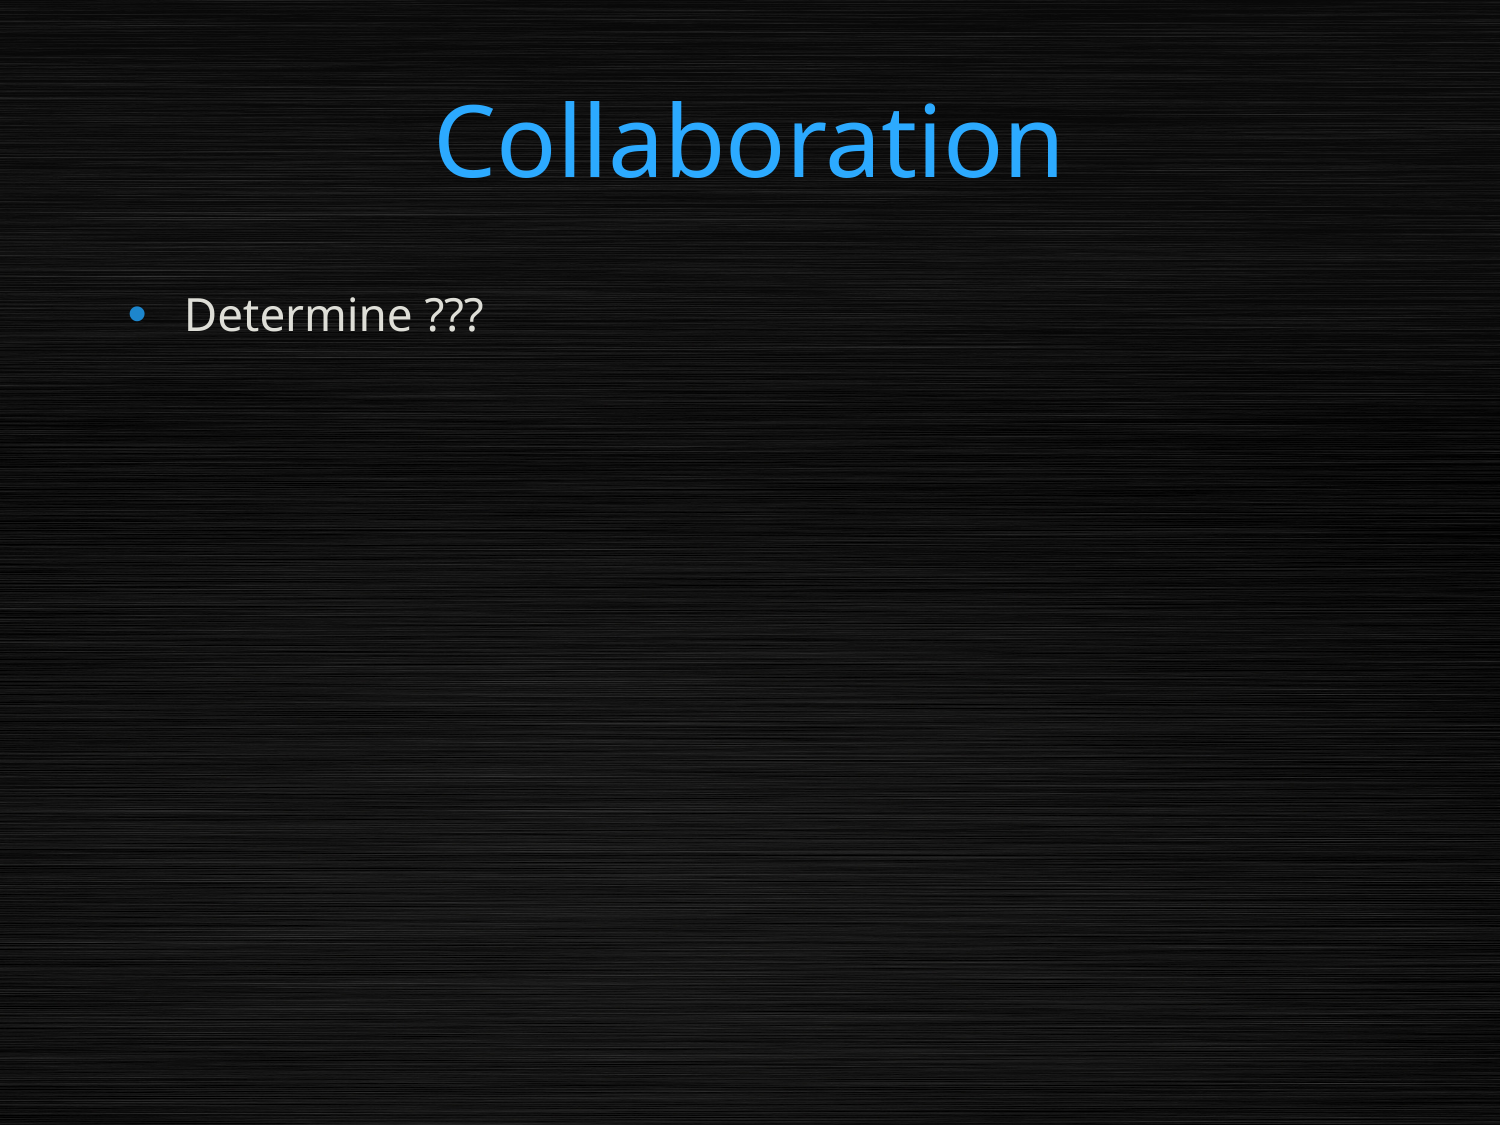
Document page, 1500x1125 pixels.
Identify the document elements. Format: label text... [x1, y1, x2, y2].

title Collaboration [112, 19, 1388, 255]
picture [0, 0, 1500, 1125]
list Determine ??? [112, 277, 1388, 977]
